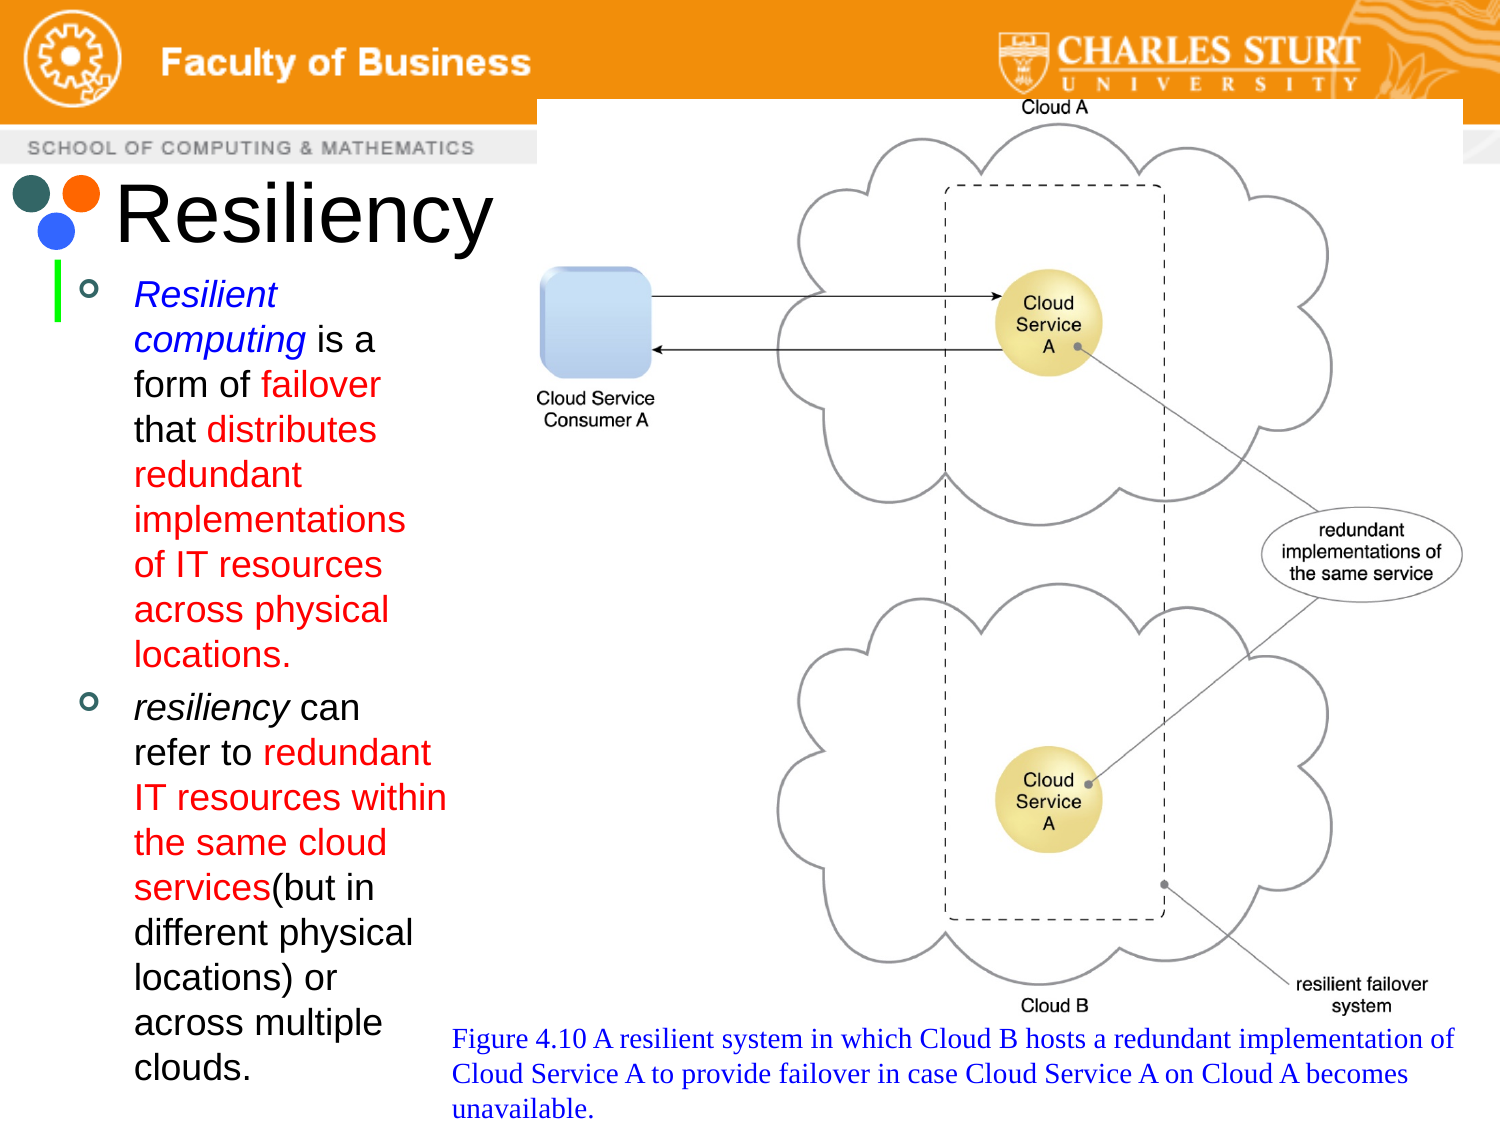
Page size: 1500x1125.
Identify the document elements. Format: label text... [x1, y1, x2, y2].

text_box Figure 4.10 A resilient system in which Cloud B hosts a redundant implementation of Cloud Service A to provide failover in case Cloud Service A on Cloud A becomes unavailable. [437, 1012, 1500, 1125]
title Resiliency [99, 149, 532, 270]
list Resilient computing is a form of failover that distributes redundant implementations of IT resources across physical locations. resiliency can refer to redundant IT resources within the same cloud services(but in different physical locations) or across multiple clouds. [62, 262, 463, 1101]
title Resiliency [1466, 149, 1476, 270]
picture [0, 0, 1500, 1125]
